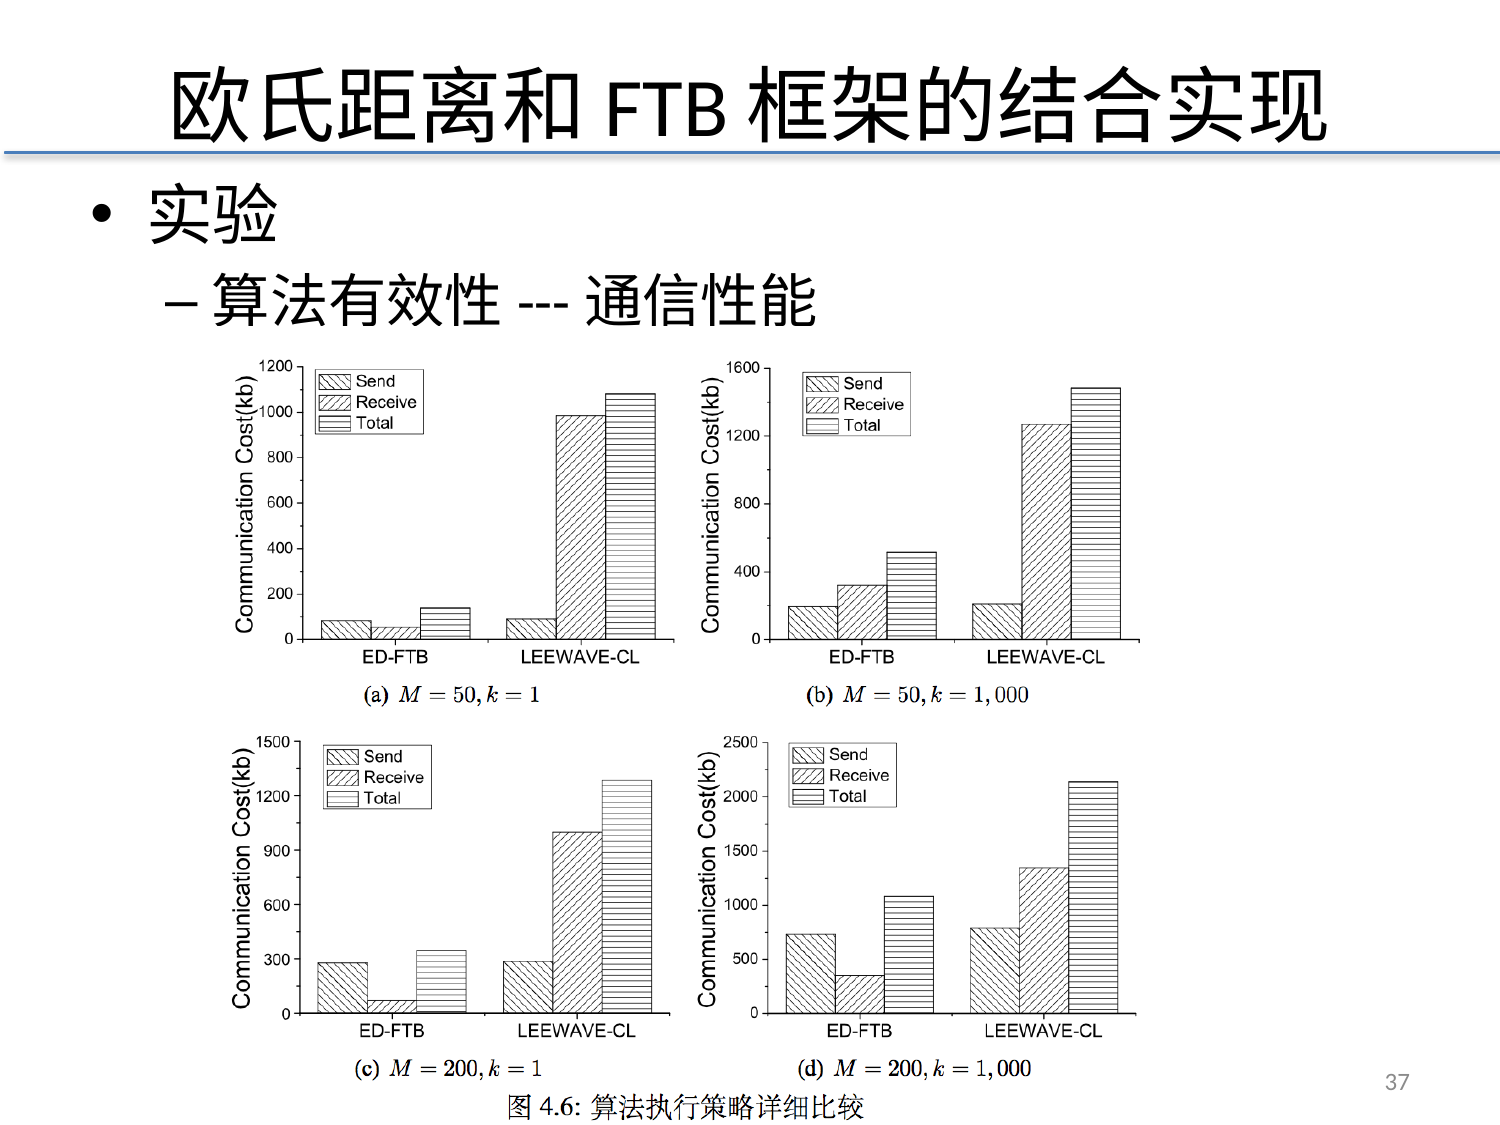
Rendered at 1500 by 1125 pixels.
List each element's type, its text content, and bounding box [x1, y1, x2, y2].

title 欧氏距离和FTB框架的结合实现 [75, 45, 1425, 161]
list 实验 算法有效性---通信性能 [75, 172, 1425, 1047]
picture [207, 326, 1157, 1125]
slide_number 36 [1161, 1058, 1425, 1103]
